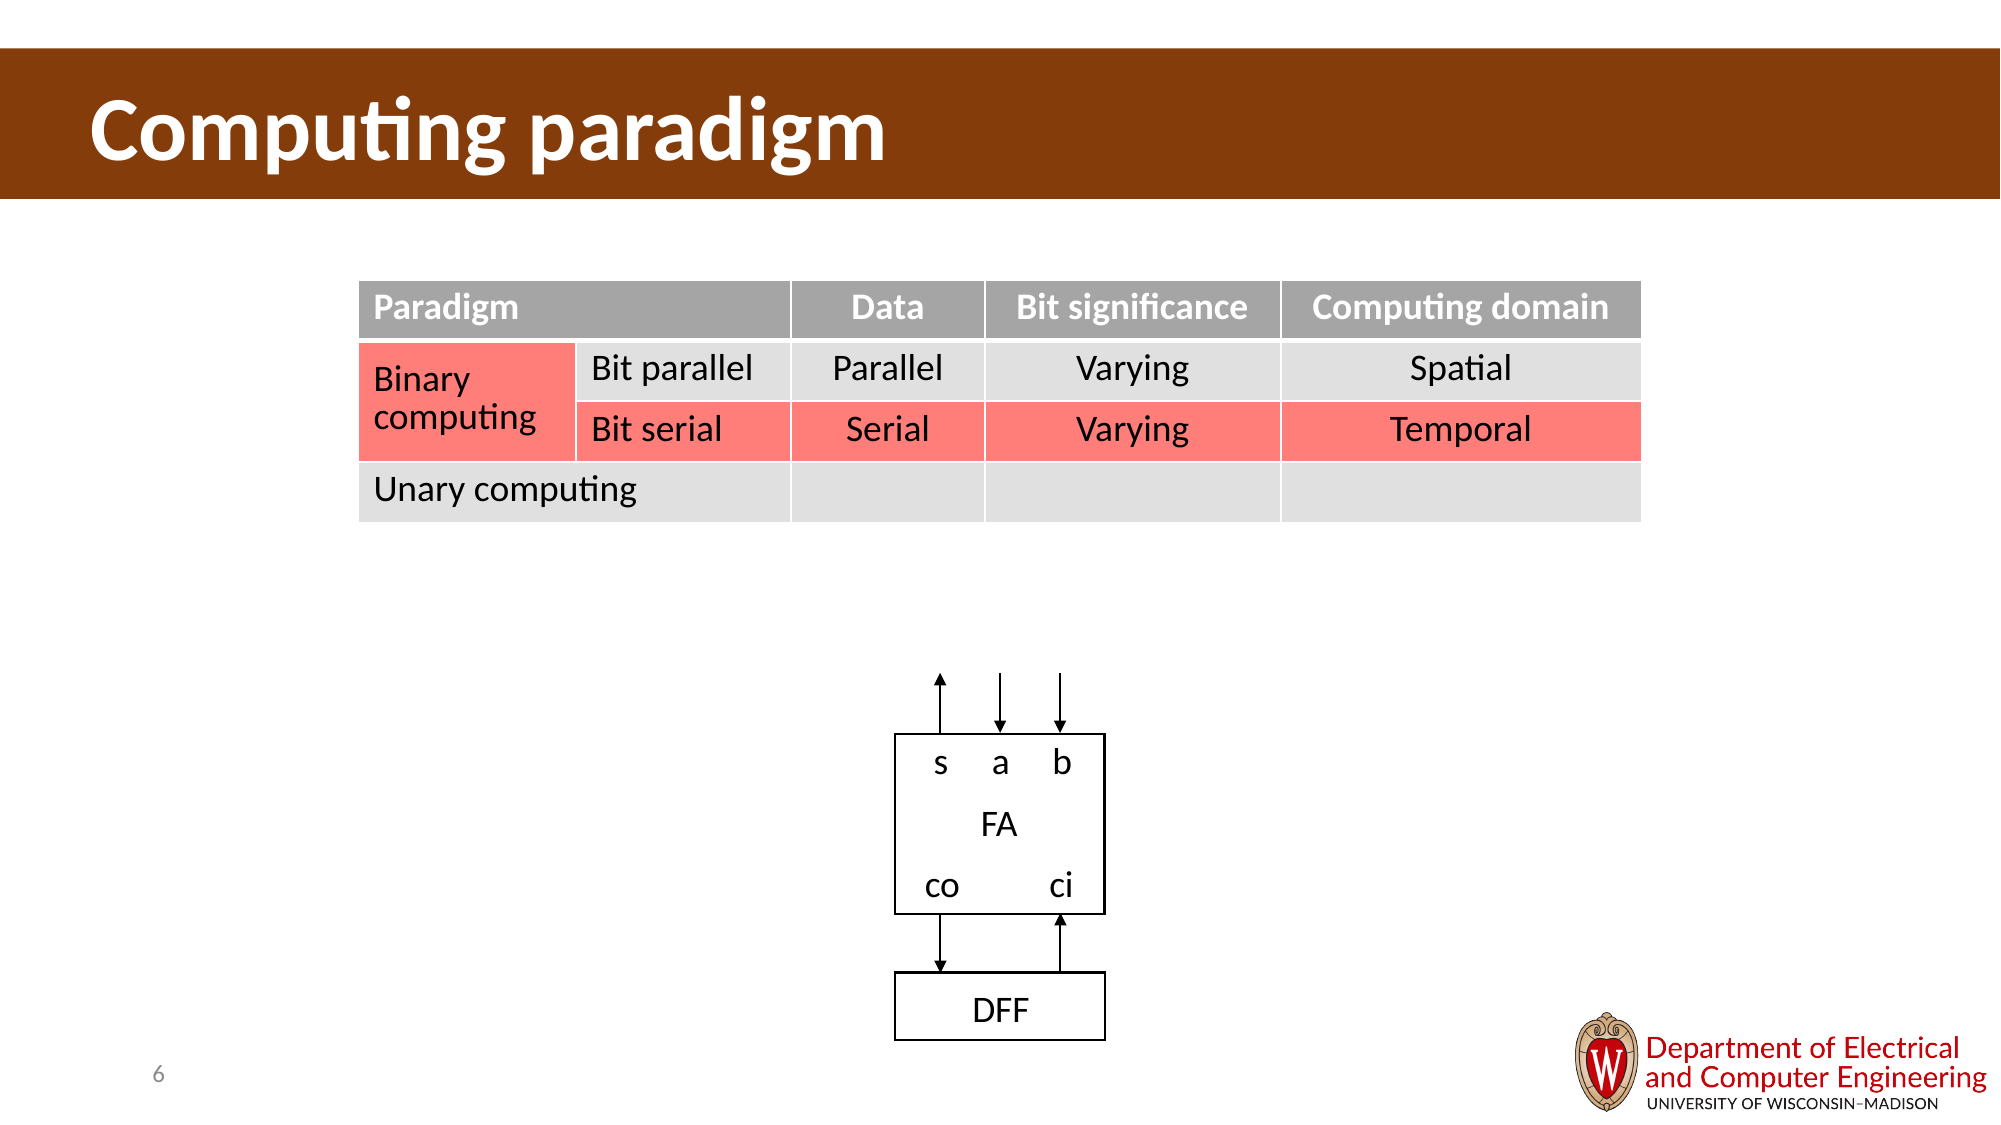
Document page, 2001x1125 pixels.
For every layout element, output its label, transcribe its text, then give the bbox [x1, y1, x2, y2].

table_cell Binary computing [359, 343, 575, 461]
table_cell Varying [986, 343, 1280, 400]
picture [1554, 989, 2001, 1125]
text_box Computing paradigm [0, 47, 2000, 200]
table_header Computing domain [1282, 281, 1641, 338]
table_cell Serial [792, 402, 984, 461]
table_cell [1282, 463, 1641, 522]
table_header Bit significance [986, 281, 1280, 338]
table_cell Spatial [1282, 343, 1641, 400]
table_cell [792, 463, 984, 522]
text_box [894, 672, 1106, 1041]
table_header Paradigm [359, 281, 790, 338]
table_cell Varying [986, 402, 1280, 461]
table_cell Temporal [1282, 402, 1641, 461]
table_cell Parallel [792, 343, 984, 400]
table_cell Unary computing [359, 463, 790, 522]
table_header Data [792, 281, 984, 338]
slide_number 6 [137, 1042, 588, 1103]
table_cell [986, 463, 1280, 522]
table_cell Bit serial [577, 402, 790, 461]
table_cell Bit parallel [577, 343, 790, 400]
